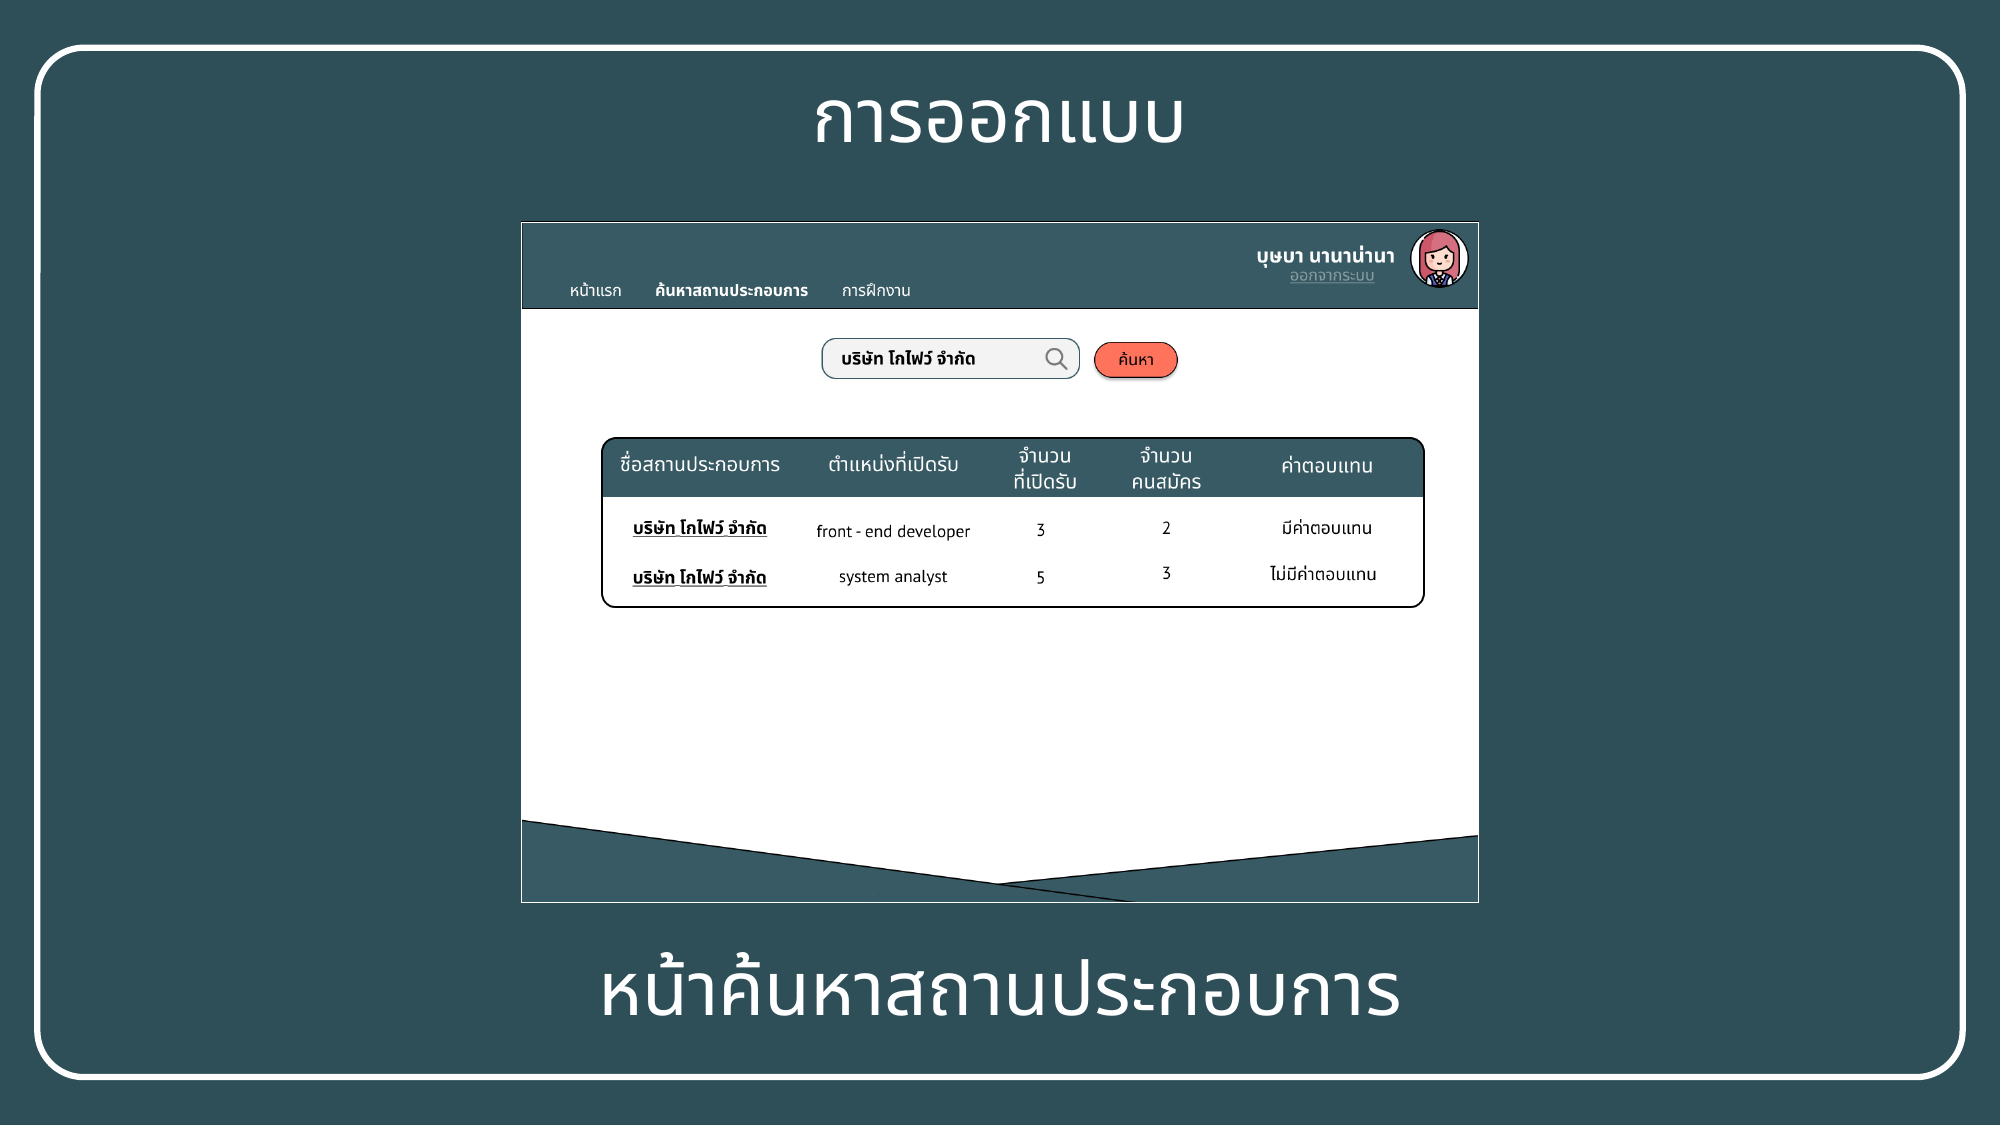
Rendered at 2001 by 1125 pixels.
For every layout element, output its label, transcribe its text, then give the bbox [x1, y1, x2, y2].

text_box หน้าค้นหาสถานประกอบการ [500, 932, 1501, 1038]
text_box การออกแบบ [500, 59, 1501, 165]
picture [521, 221, 1479, 903]
text_box [36, 46, 1964, 1079]
